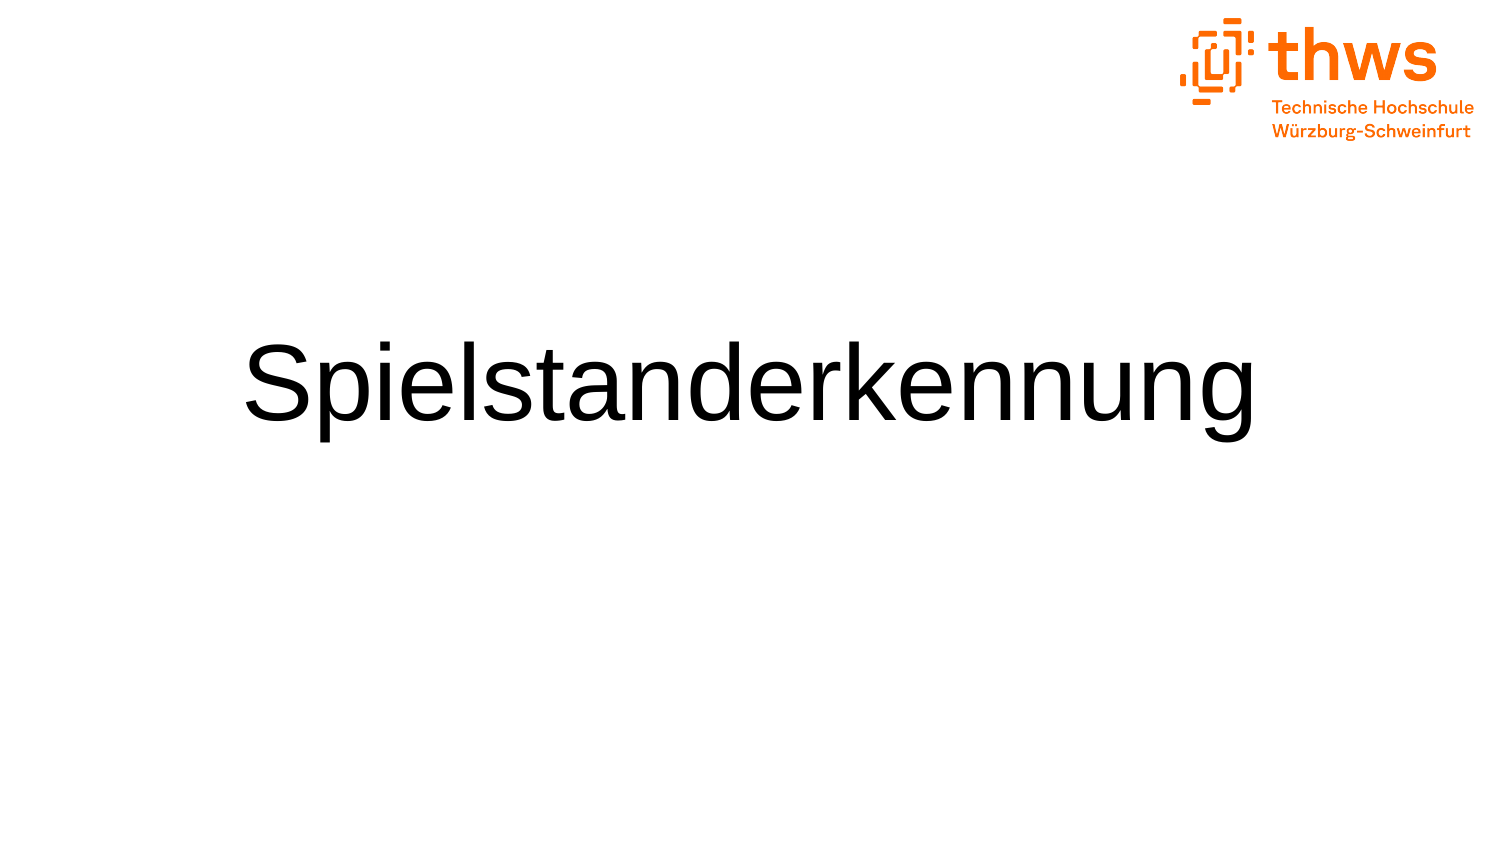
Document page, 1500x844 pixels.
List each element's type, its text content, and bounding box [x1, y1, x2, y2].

title Spielstanderkennung [51, 122, 1449, 459]
picture [1160, 0, 1500, 166]
